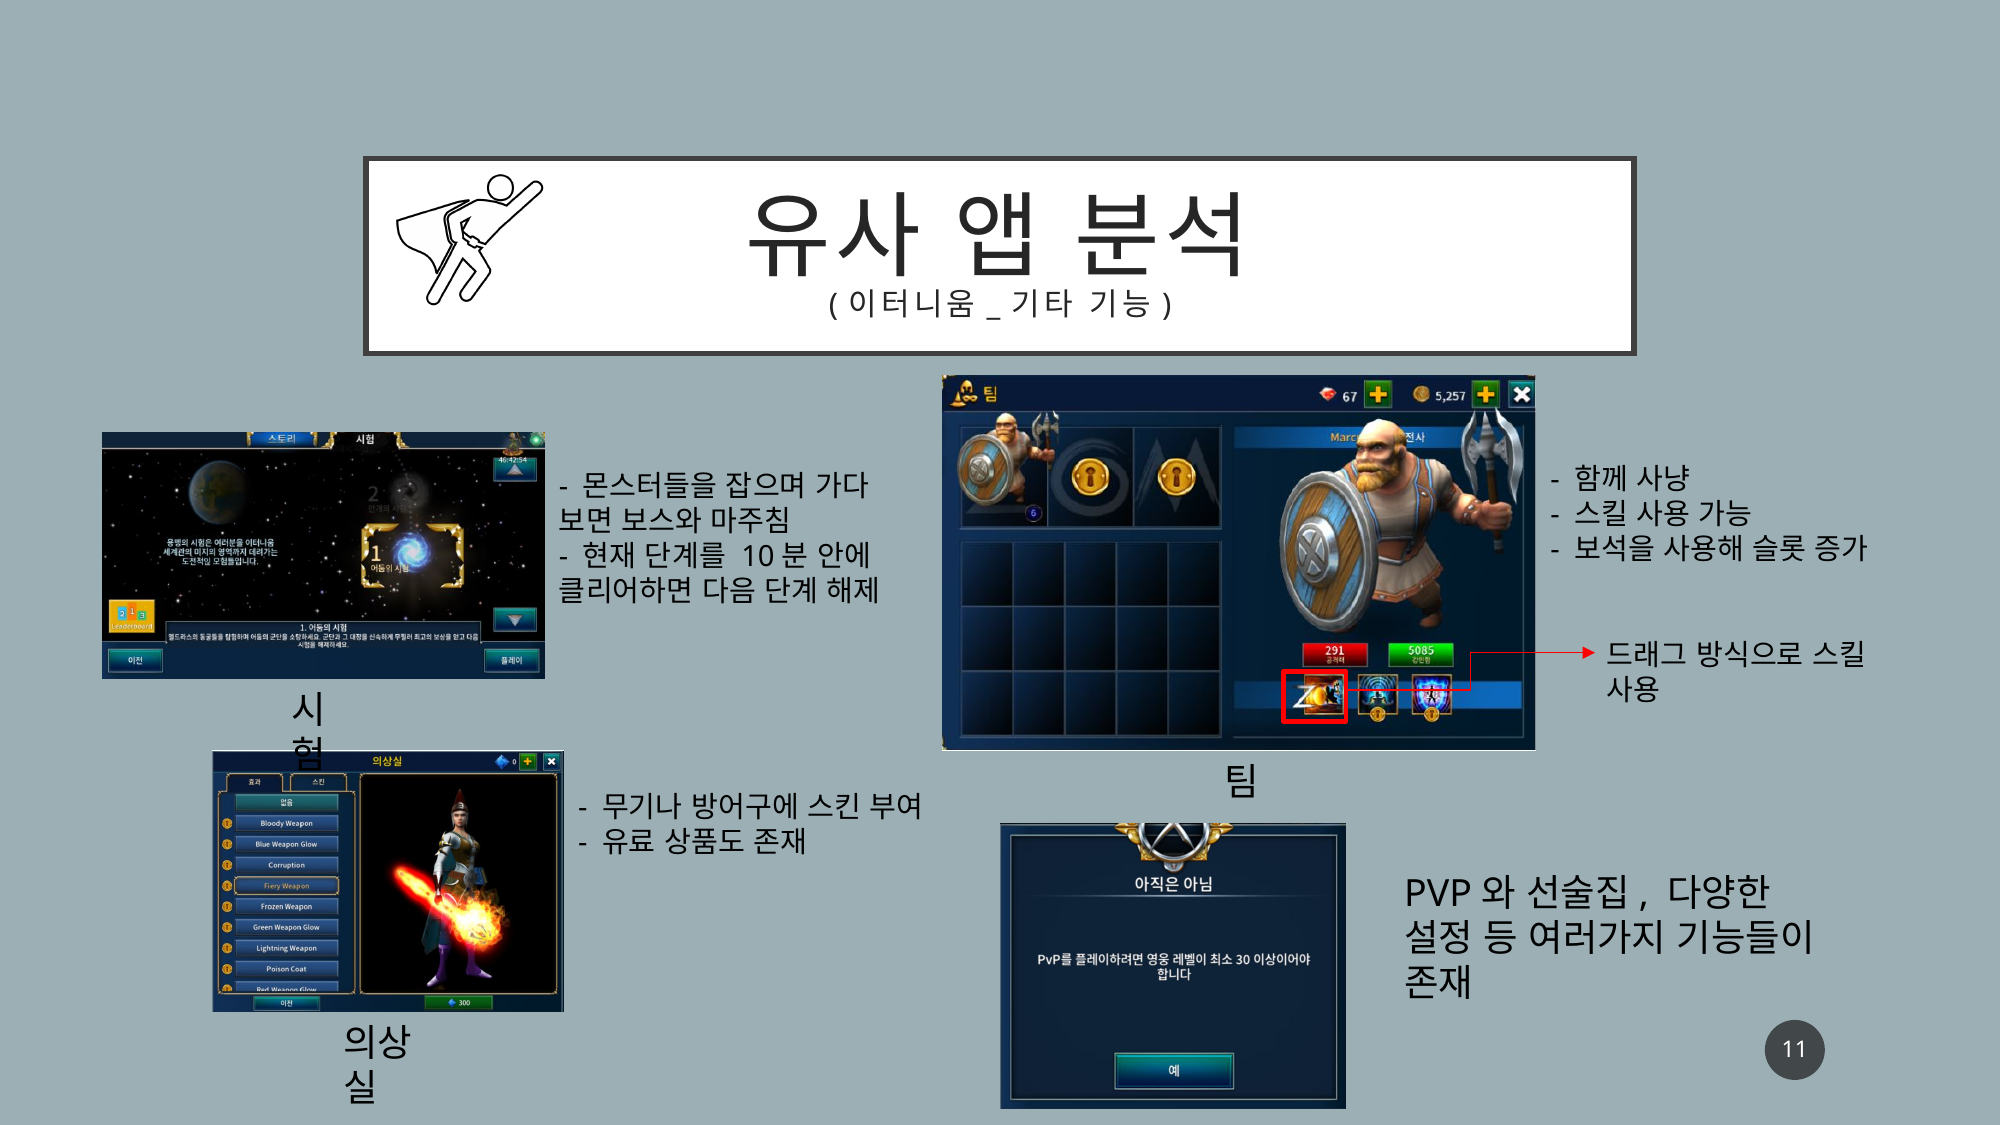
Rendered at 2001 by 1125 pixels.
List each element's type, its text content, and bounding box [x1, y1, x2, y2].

text_box 드래그 방식으로 스킬 사용 [1592, 628, 1893, 714]
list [102, 432, 545, 679]
slide_number 11 [1764, 1019, 1825, 1080]
text_box PVP와 선술집, 다양한 설정 등 여러가지 기능들이 존재 [1389, 862, 1845, 1012]
title 유사 앱 분석 (이터니움_기타 기능) [363, 156, 1637, 356]
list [1000, 823, 1346, 1109]
text_box 팀 [1209, 751, 1269, 823]
picture [211, 750, 564, 1012]
text_box 시험 [276, 679, 370, 750]
picture [941, 375, 1536, 751]
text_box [1345, 652, 1596, 690]
picture [394, 164, 545, 315]
text_box - 몬스터들을 잡으며 가다 보면 보스와 마주침 - 현재 단계를 10분 안에 클리어하면 다음 단계 해제 [545, 459, 915, 615]
text_box 의상실 [328, 1012, 460, 1117]
text_box - 함께 사냥 - 스킬 사용 가능 - 보석을 사용해 슬롯 증가 [1536, 453, 1955, 573]
text_box - 무기나 방어구에 스킨 부여 - 유료 상품도 존재 [564, 780, 1000, 866]
